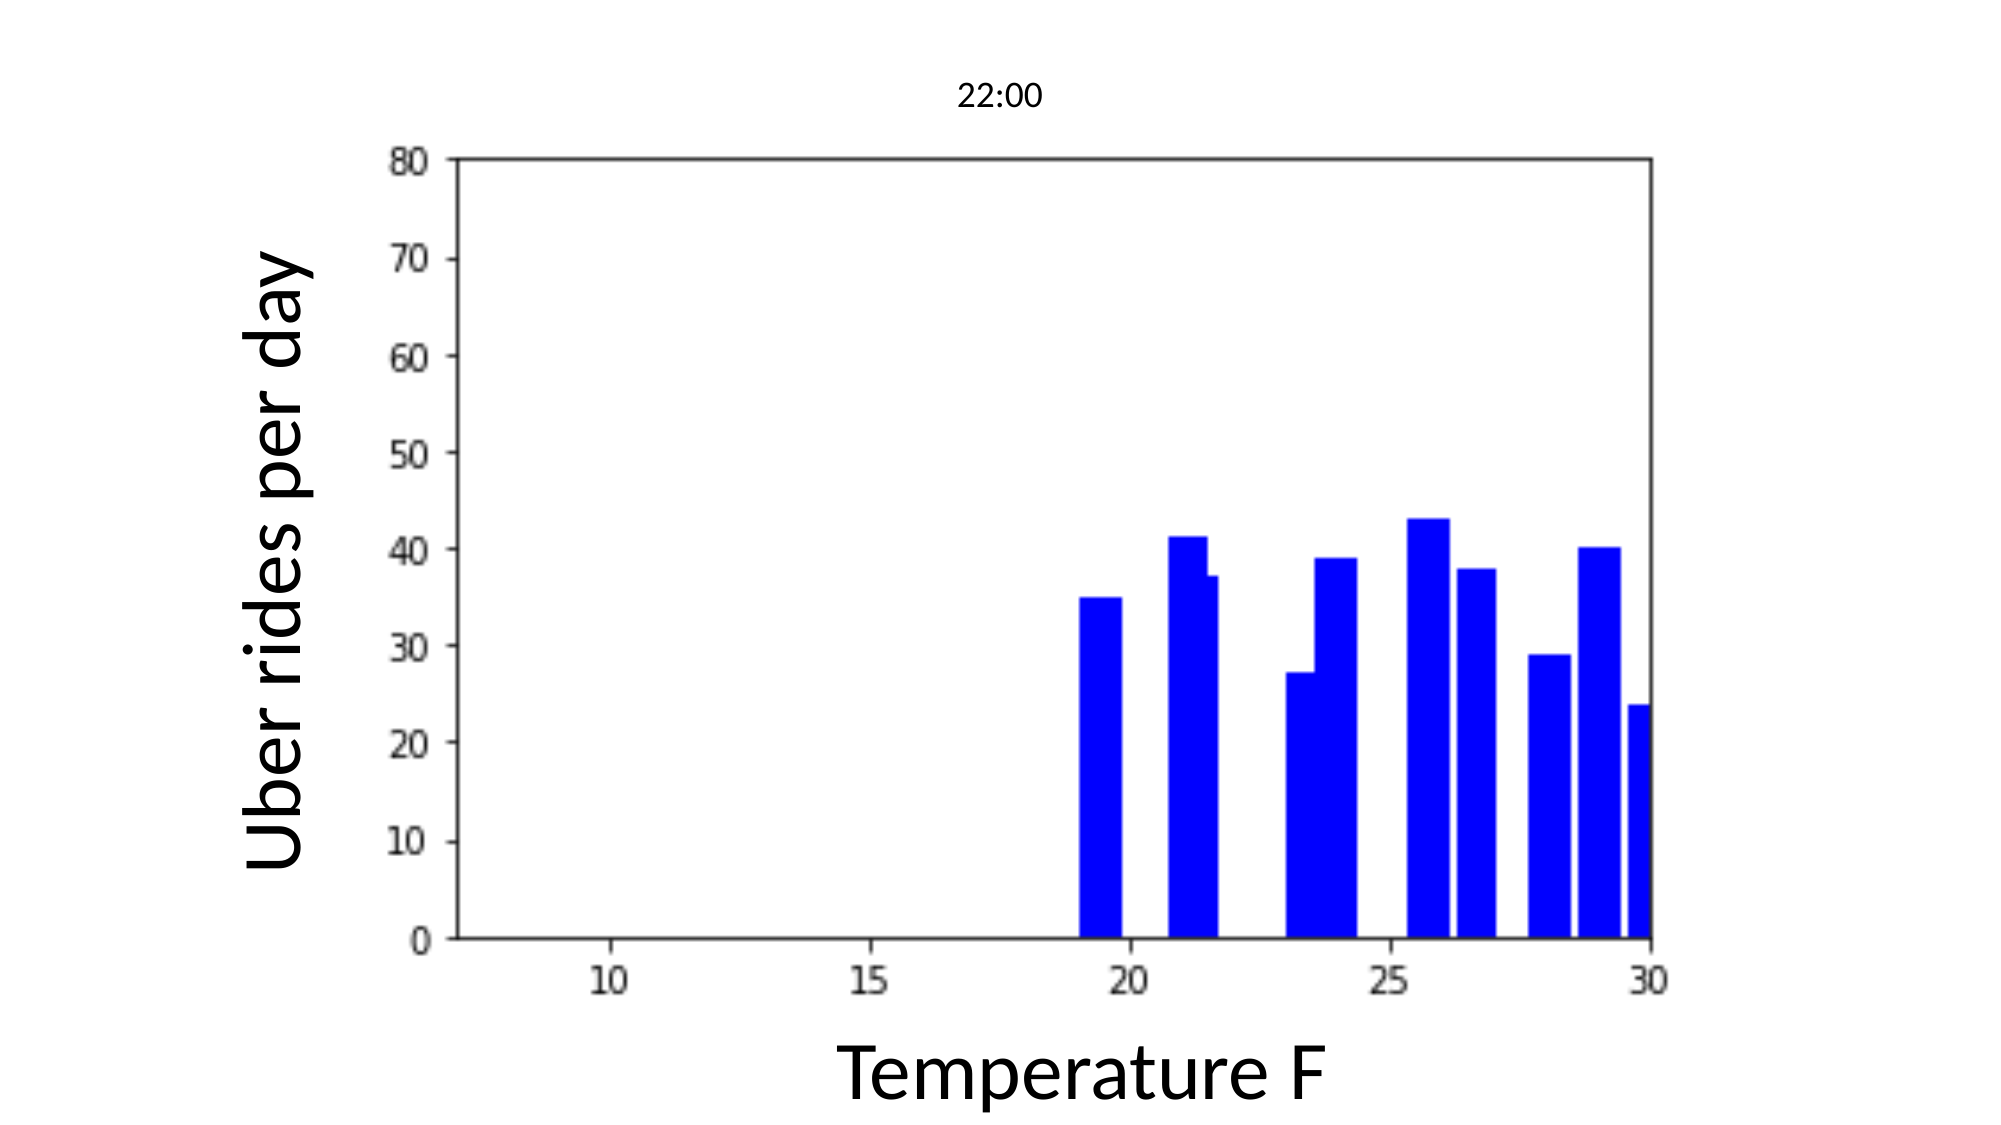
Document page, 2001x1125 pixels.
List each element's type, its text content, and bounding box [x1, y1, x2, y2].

picture [361, 123, 1697, 1024]
text_box Uber rides per day [209, 235, 325, 890]
text_box 22:00 [942, 62, 1058, 123]
text_box Temperature F [822, 1024, 1343, 1124]
